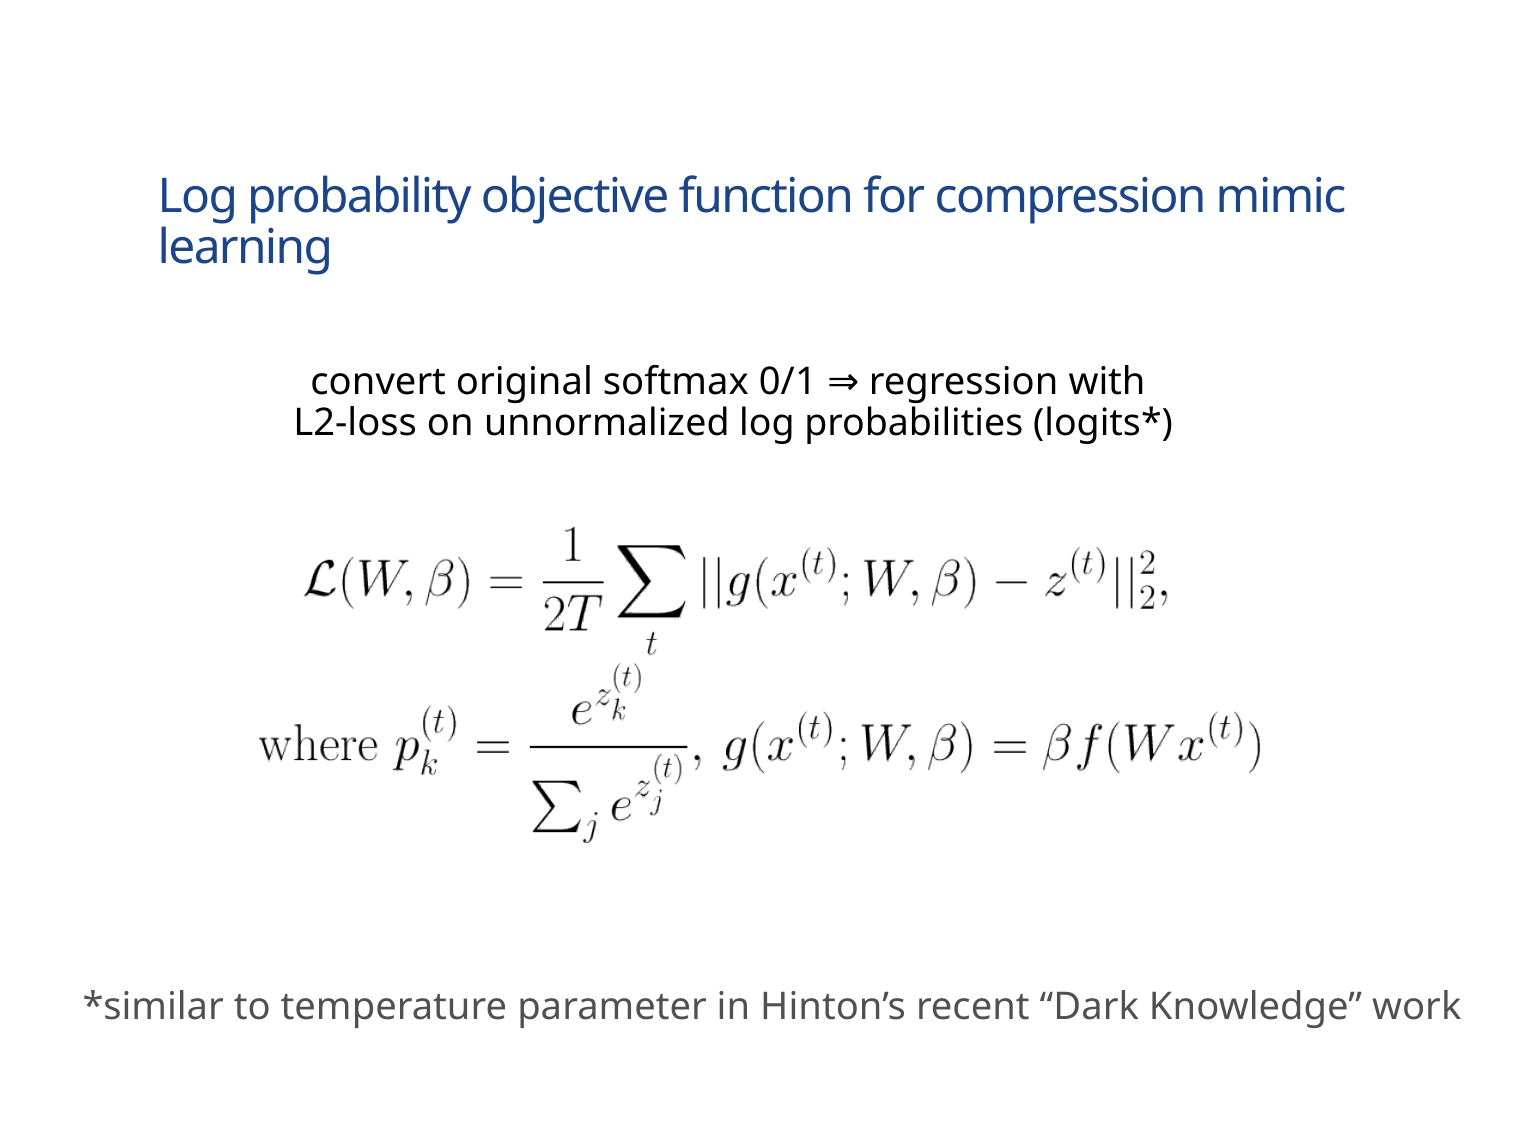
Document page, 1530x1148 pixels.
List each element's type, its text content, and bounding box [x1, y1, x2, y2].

text_box [258, 526, 1261, 843]
title Log probability objective function for compression mimic learning [146, 142, 1403, 286]
list convert original softmax 0/1 ⇒ regression with L2-loss on unnormalized log probabilities (logits*) [183, 308, 1217, 933]
text_box *similar to temperature parameter in Hinton’s recent “Dark Knowledge” work [0, 973, 1479, 1035]
